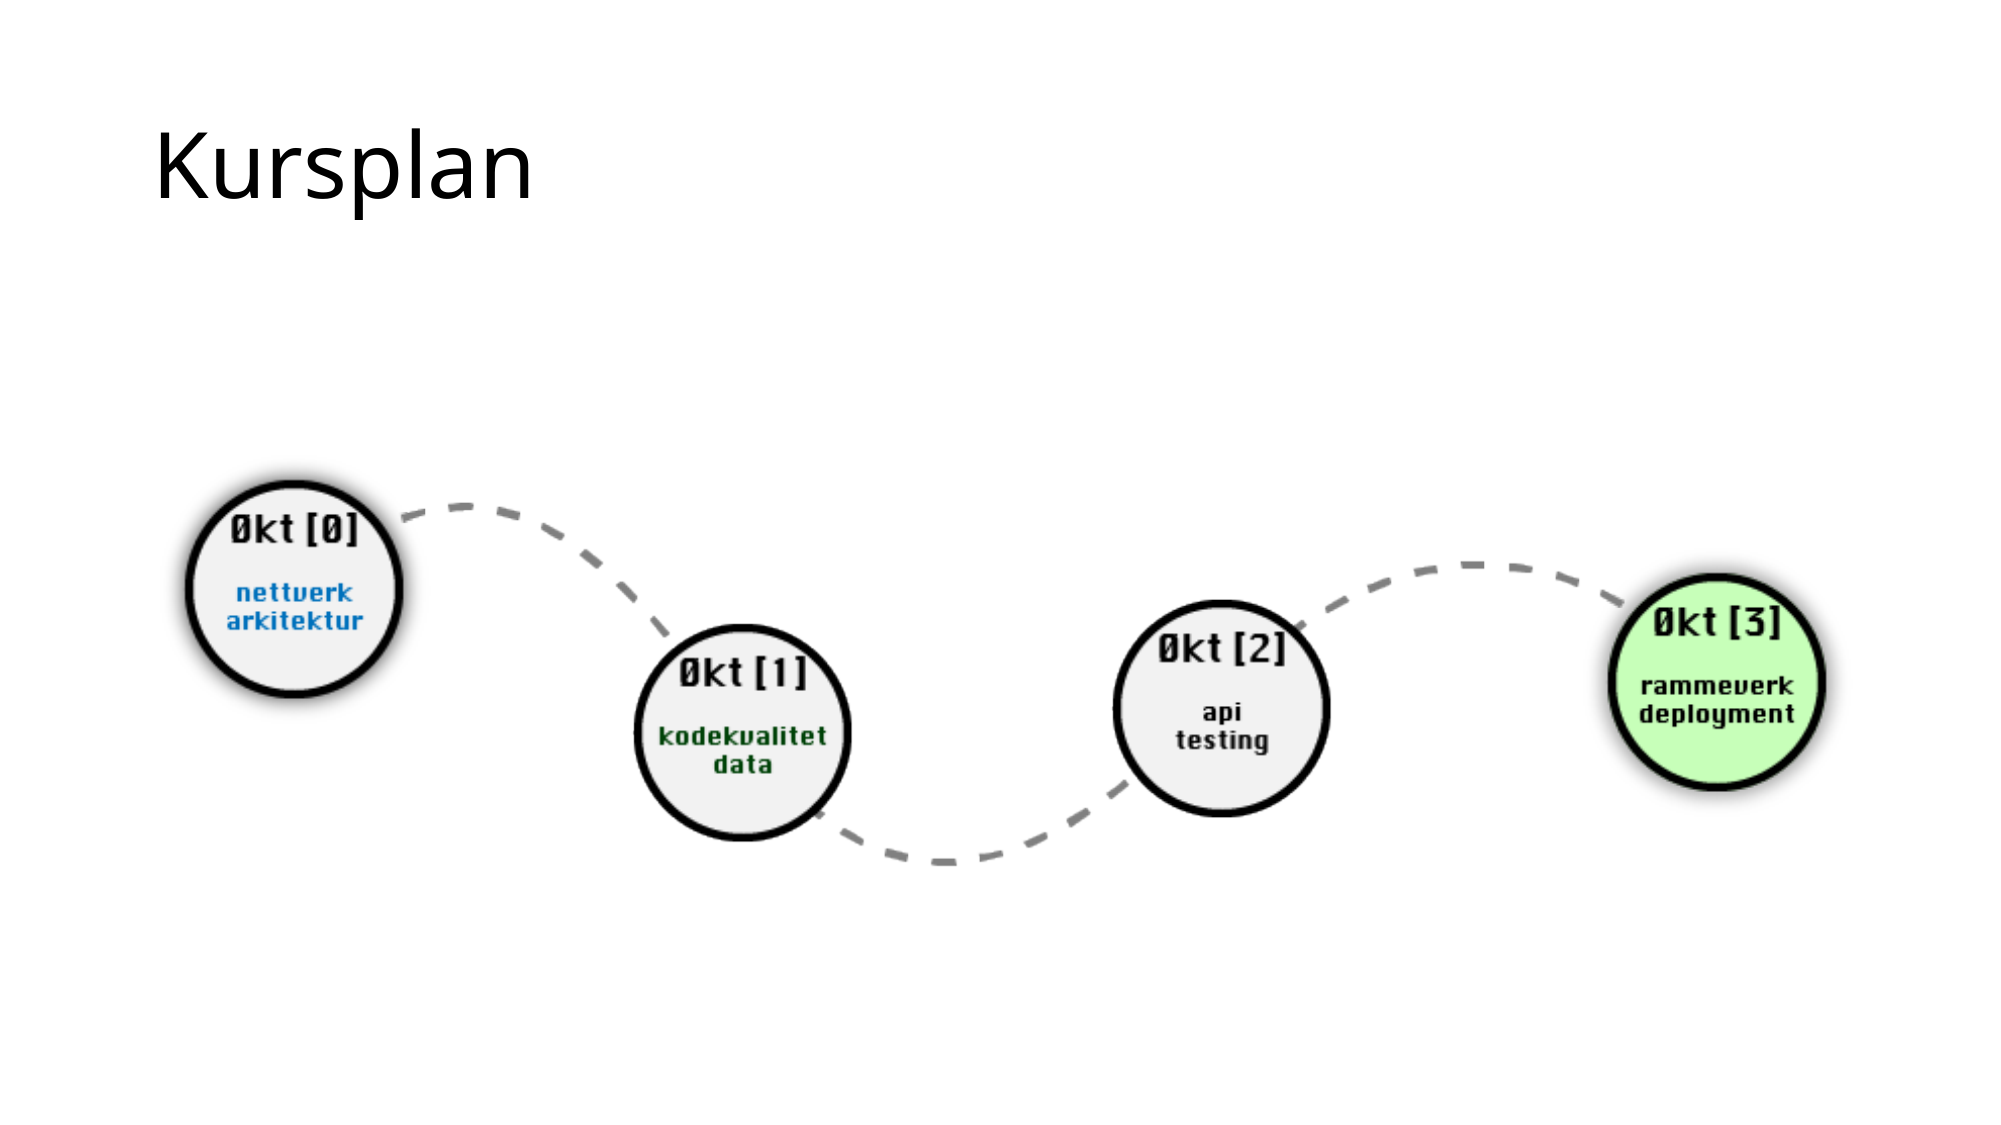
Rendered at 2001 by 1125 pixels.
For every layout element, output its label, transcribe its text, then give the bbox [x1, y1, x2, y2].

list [137, 422, 1863, 891]
title Kursplan [137, 59, 1863, 278]
